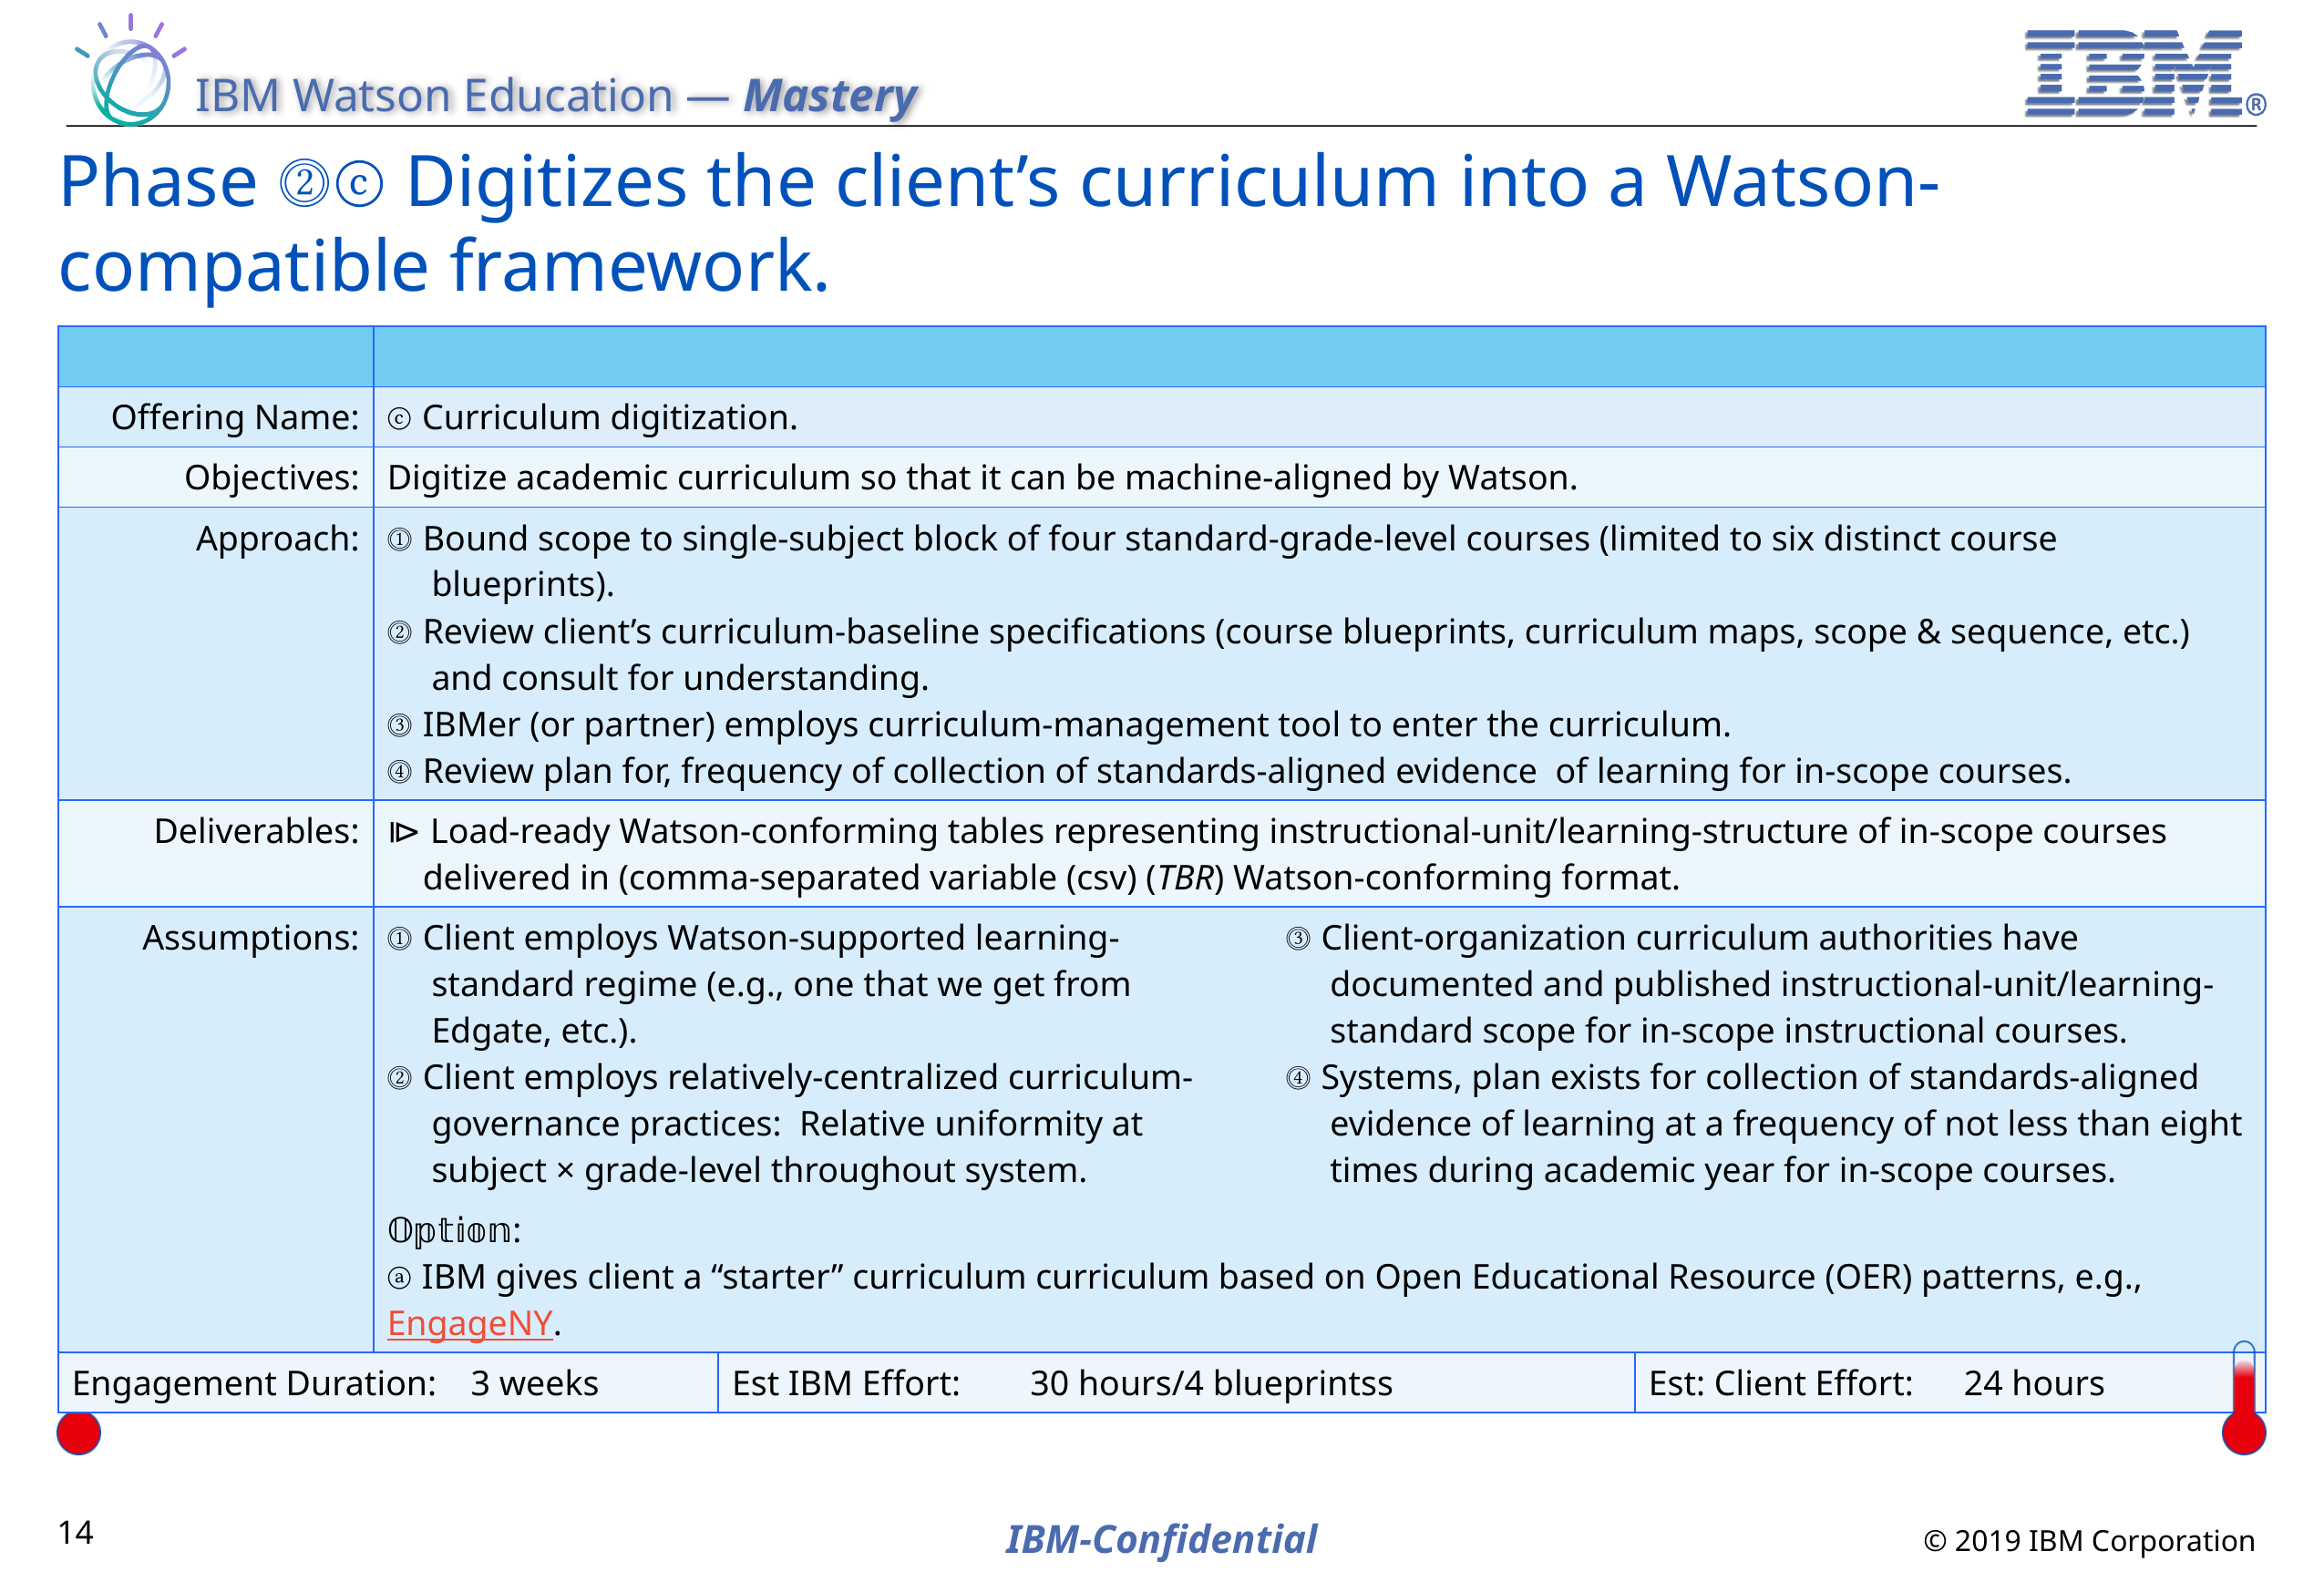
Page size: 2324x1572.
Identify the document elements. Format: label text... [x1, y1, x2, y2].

table_header [59, 327, 373, 386]
table_cell 24 hours [1950, 1408, 2216, 1412]
table_cell 30 hours/4 blueprintss [1016, 1353, 1634, 1396]
table_cell Offering Name: [59, 387, 373, 447]
table_cell ⧐ Load-ready Watson-conforming tables representing instructional-unit/learning-structure of in-scope courses delivered in (comma-separated variable (csv) (TBR) Watson-conforming format. [375, 801, 2265, 906]
table_cell Est IBM Effort: [719, 1353, 1016, 1396]
table_cell 3 weeks [458, 1353, 717, 1396]
table_cell ⓒ Curriculum digitization. [375, 387, 2265, 447]
table_cell Est: Client Effort: [1636, 1353, 1950, 1396]
picture [57, 1340, 101, 1455]
table_cell Approach: [59, 508, 373, 799]
picture [2023, 30, 2267, 118]
table_cell Assumptions: [59, 908, 373, 1351]
table_cell Digitize academic curriculum so that it can be machine-aligned by Watson. [375, 447, 2265, 507]
table_cell Objectives: [59, 447, 373, 507]
table_cell 30 hours/4 blueprintss [1016, 1408, 1634, 1412]
table_cell 𝕆𝕡𝕥𝕚𝕠𝕟: ⓐ IBM gives client a “starter” curriculum curriculum based on Open Educational Resource (OER) patterns, e.g., EngageNY. [375, 1199, 2265, 1351]
table_cell Est IBM Effort: [719, 1408, 1016, 1412]
table_cell 3 weeks [458, 1408, 717, 1412]
table_cell 24 hours [1950, 1353, 2216, 1396]
table_cell Engagement Duration: [105, 1353, 458, 1396]
picture [2222, 1340, 2267, 1455]
table_cell ⓷ Client-organization curriculum authorities have documented and published instructional-unit/learning-standard scope for in-scope instructional courses. ⓸ Systems, plan exists for collection of standards-aligned evidence of learning at a frequency of not less than eight times during academic year for in-scope courses. [1272, 908, 2265, 1199]
picture [75, 13, 187, 127]
table_cell ⓵ Bound scope to single-subject block of four standard-grade-level courses (limited to six distinct course blueprints). ⓶ Review client’s curriculum-baseline specifications (course blueprints, curriculum maps, scope & sequence, etc.) and consult for understanding. ⓷ IBMer (or partner) employs curriculum-management tool to enter the curriculum. ⓸ Review plan for, frequency of collection of standards-aligned evidence of learning for in-scope courses. [375, 508, 2265, 799]
table_cell Deliverables: [59, 801, 373, 906]
table_cell ⓵ Client employs Watson-supported learning-standard regime (e.g., one that we get from Edgate, etc.). ⓶ Client employs relatively-centralized curriculum-governance practices: Relative uniformity at subject × grade-level throughout system. [375, 908, 1272, 1199]
title Phase ⓶ⓒ Digitizes the client’s curriculum into a Watson-compatible framework. [57, 139, 2267, 313]
table_cell Engagement Duration: [105, 1408, 458, 1412]
table_cell Est: Client Effort: [1636, 1408, 1950, 1412]
table_header [375, 327, 2265, 386]
